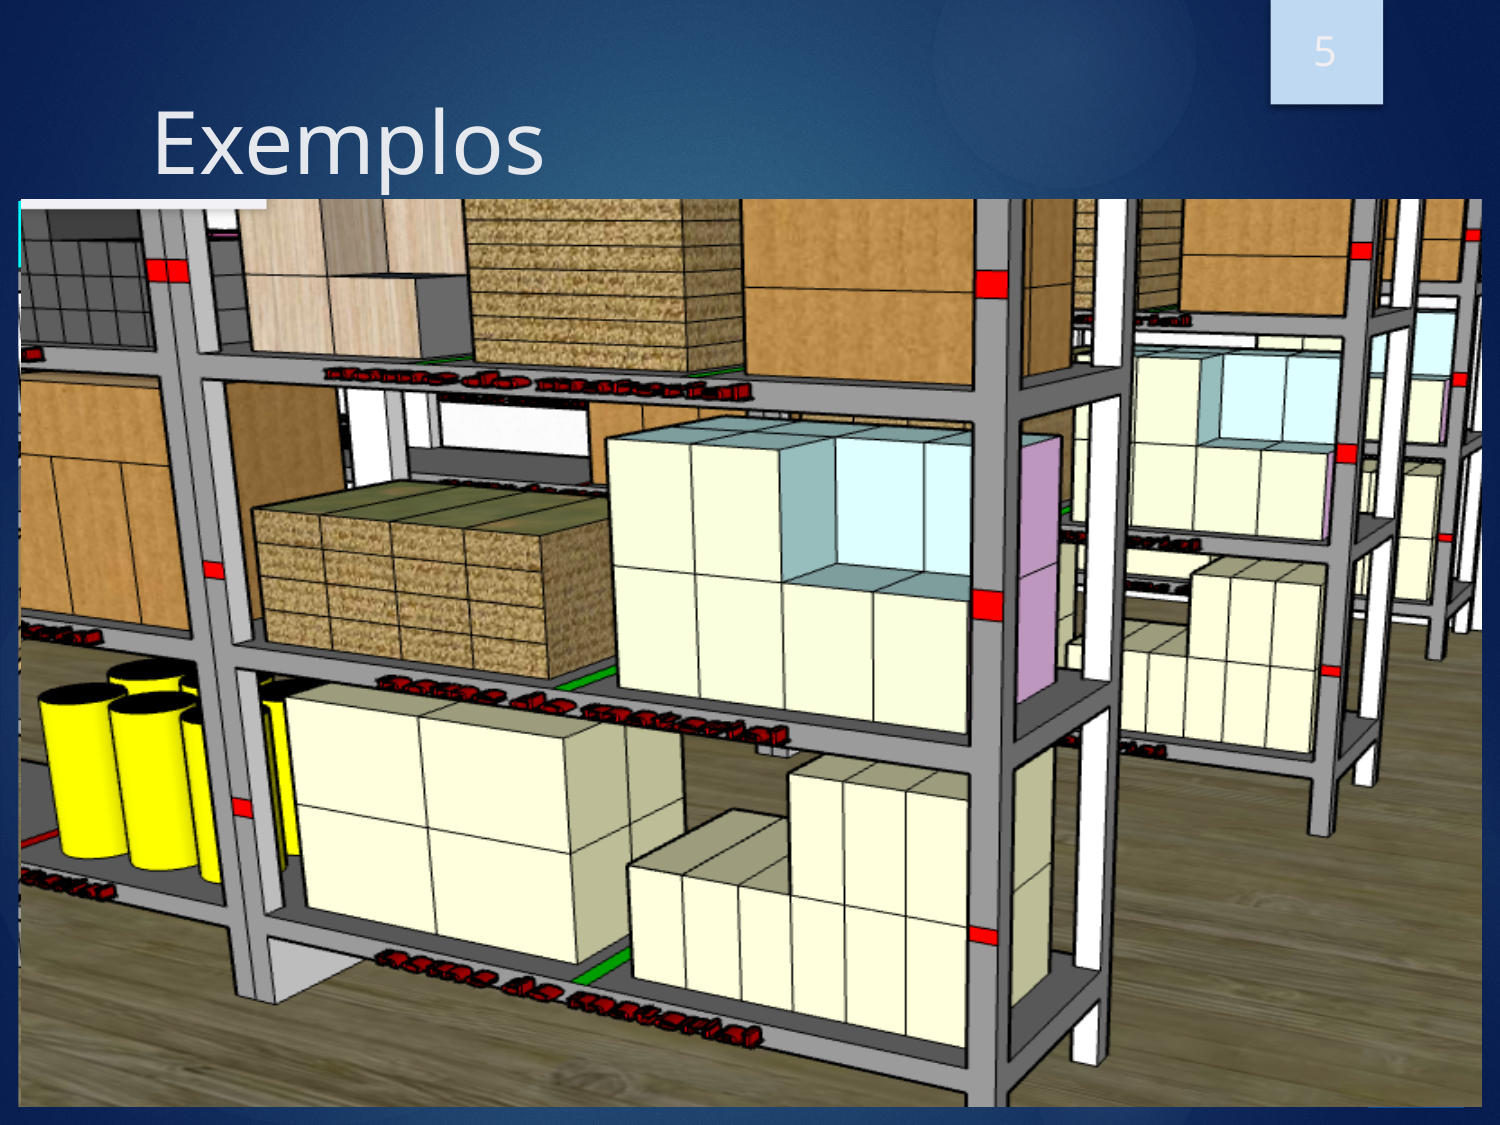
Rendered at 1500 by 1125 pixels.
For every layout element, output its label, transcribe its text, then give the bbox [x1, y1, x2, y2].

title Exemplos [135, 79, 1354, 198]
slide_number 5 [1273, 0, 1378, 90]
picture [18, 198, 1483, 1108]
